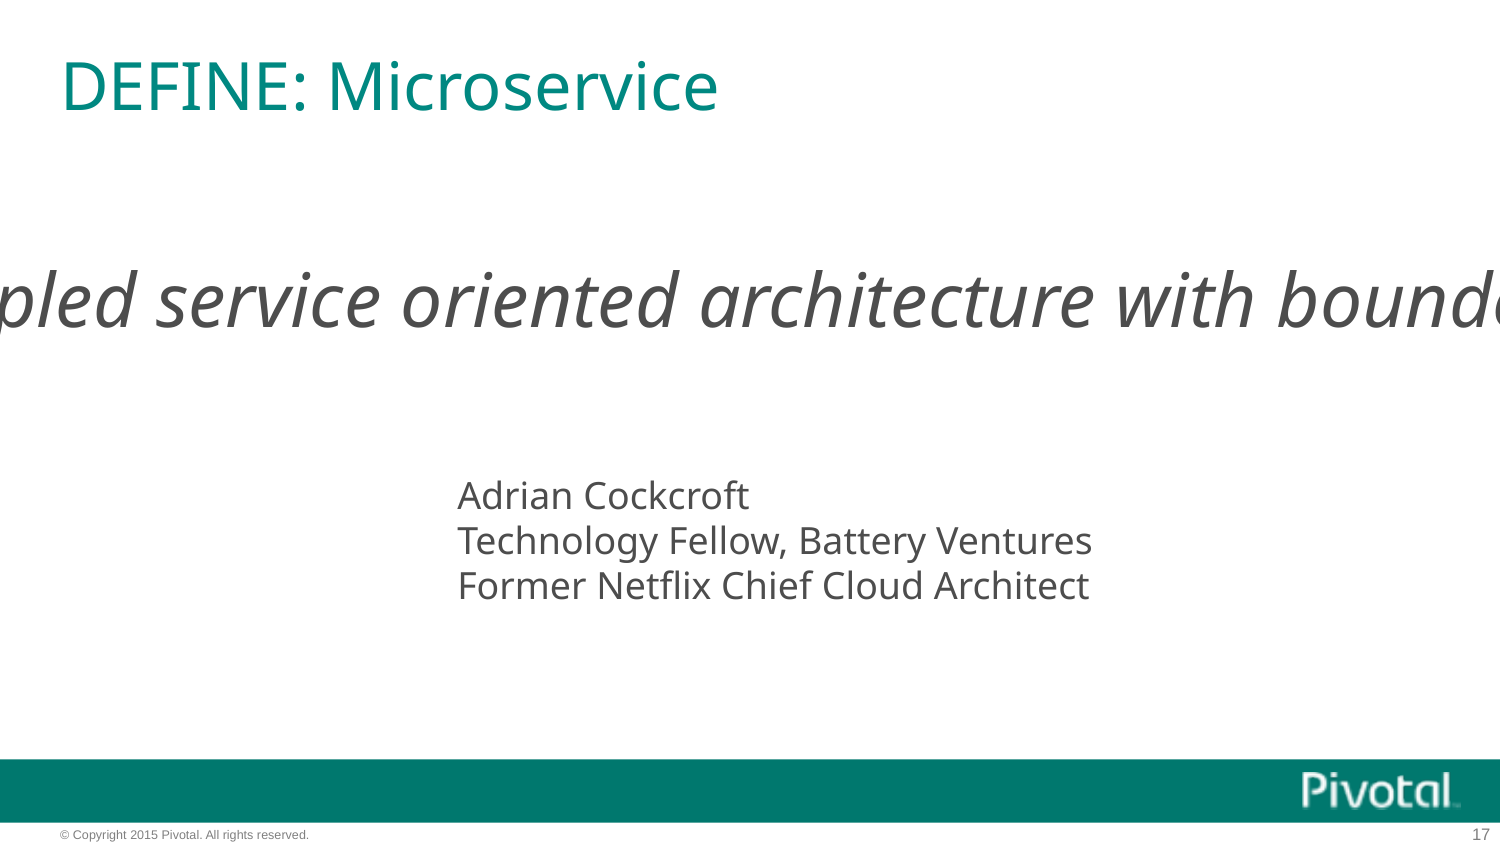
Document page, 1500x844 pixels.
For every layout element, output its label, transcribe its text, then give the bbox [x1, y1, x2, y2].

text_box Adrian Cockcroft Technology Fellow, Battery Ventures Former Netflix Chief Cloud Architect [457, 471, 1095, 607]
text_box Loosely coupled service oriented architecture with bounded contexts [0, 252, 1500, 343]
title DEFINE: Microservice [59, 52, 1441, 129]
picture [1302, 772, 1461, 810]
slide_number 17 [1402, 823, 1492, 844]
